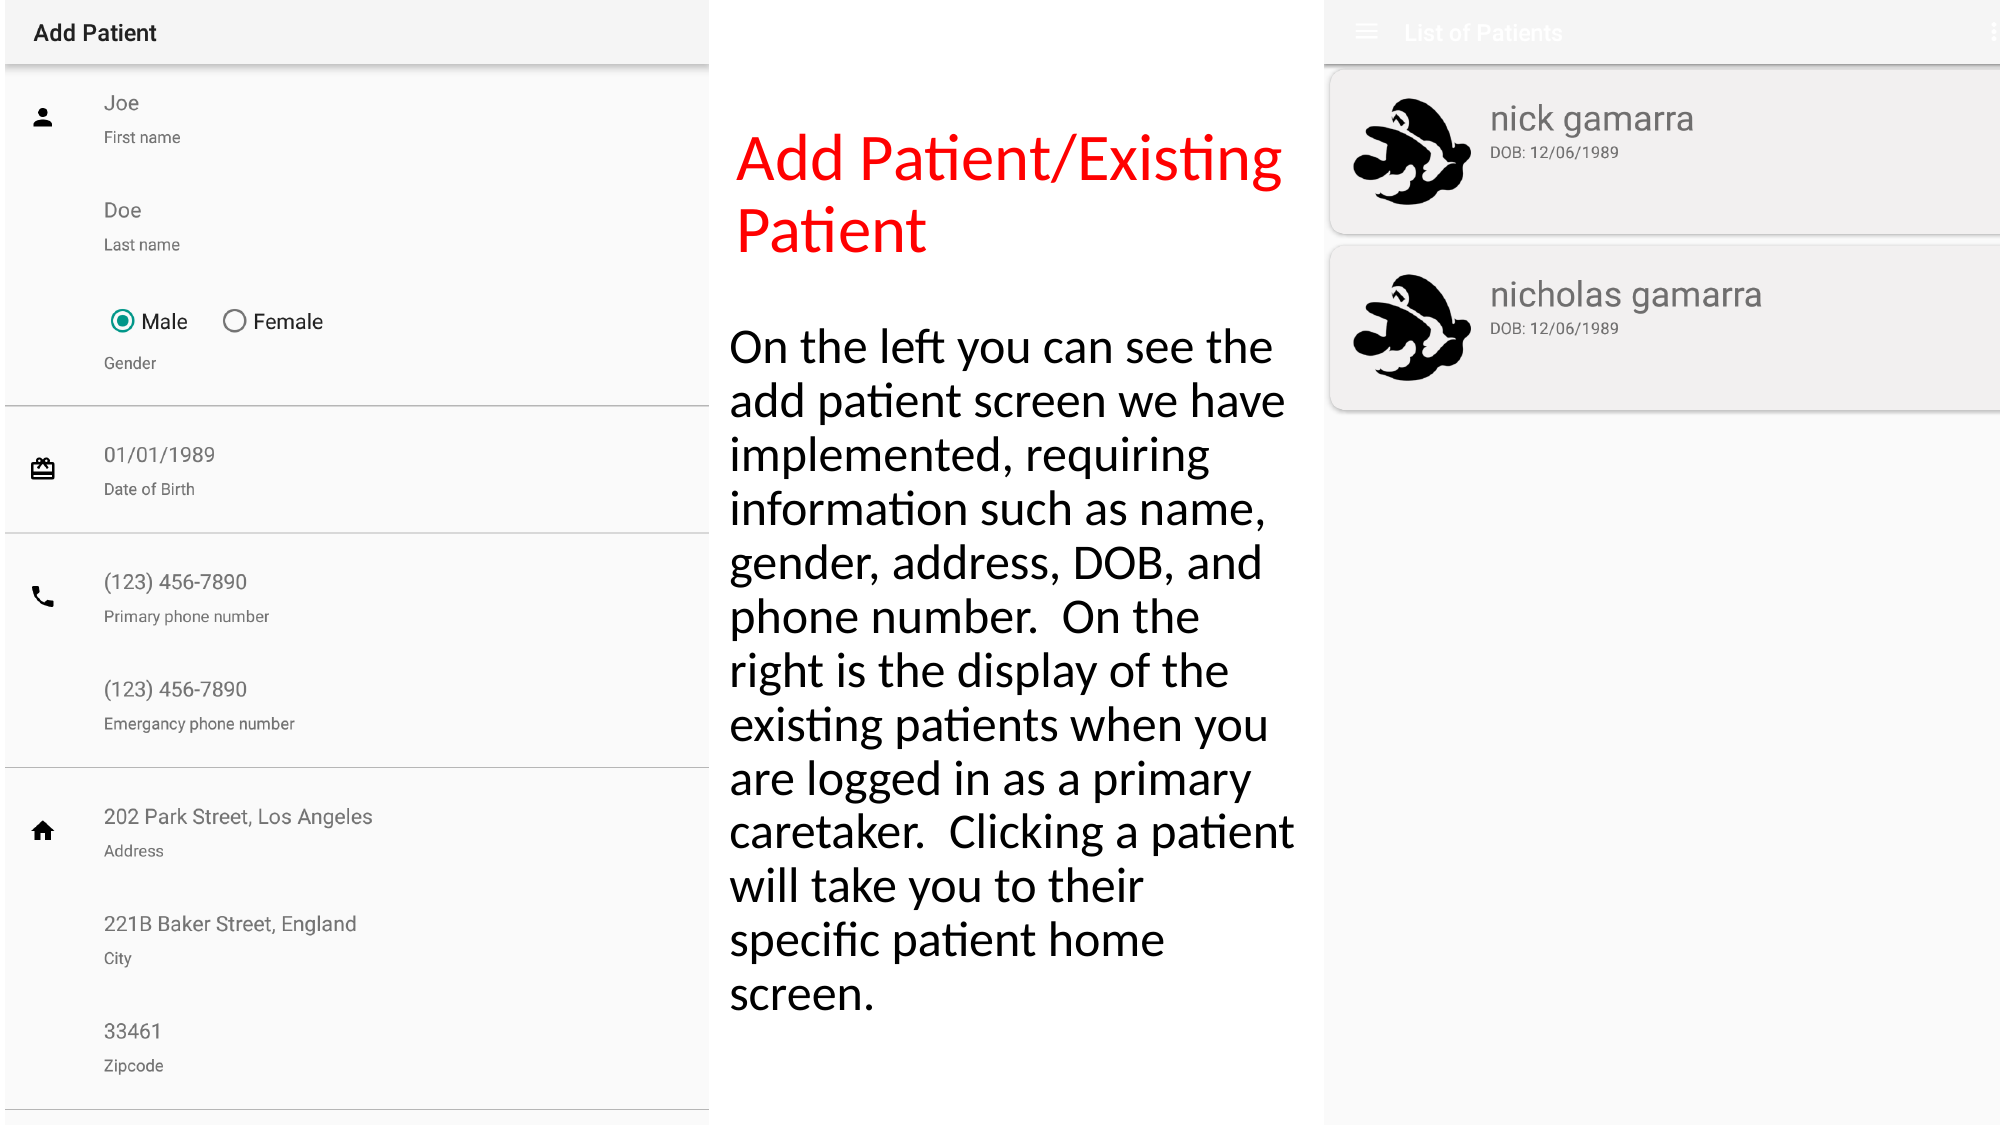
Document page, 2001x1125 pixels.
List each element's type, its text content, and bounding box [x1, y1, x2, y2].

picture [5, 0, 710, 1125]
title Add Patient/Existing Patient [721, 25, 1313, 283]
picture [1324, 0, 2000, 1125]
list On the left you can see the add patient screen we have implemented, requiring information such as name, gender, address, DOB, and phone number. On the right is the display of the existing patients when you are logged in as a primary caretaker. Clicking a patient will take you to their specific patient home screen. [715, 305, 1319, 1044]
